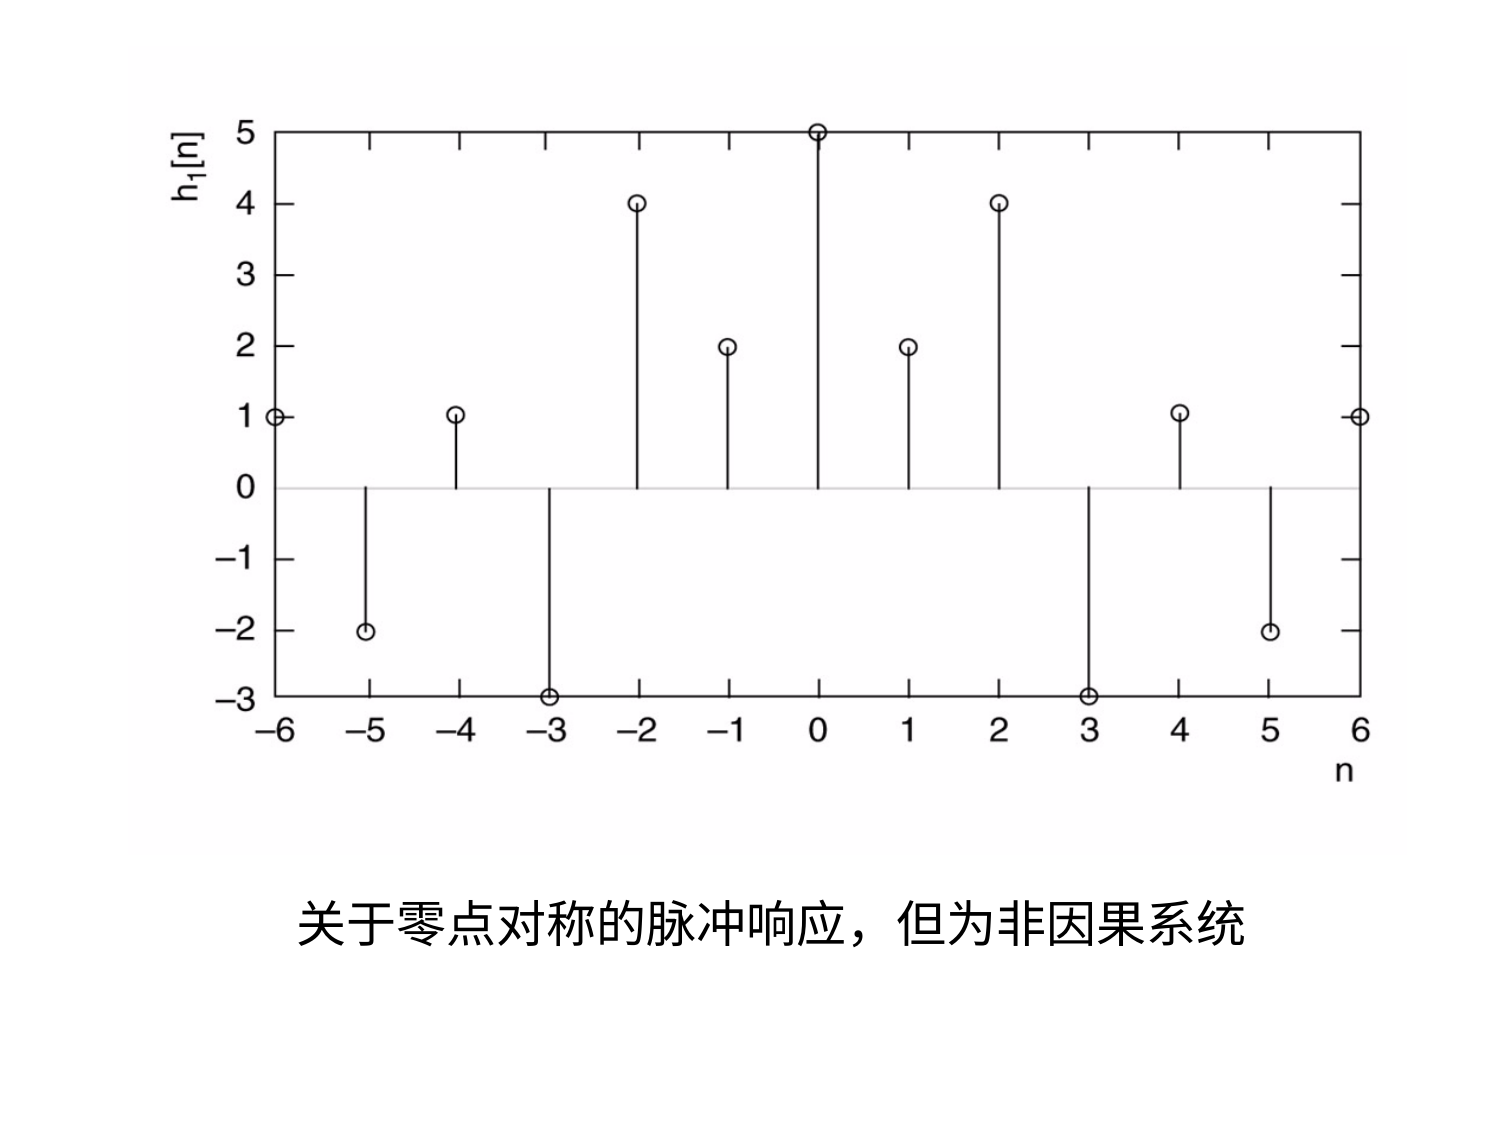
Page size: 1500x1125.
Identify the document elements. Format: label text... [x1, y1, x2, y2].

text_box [128, 46, 1407, 855]
text_box 关于零点对称的脉冲响应，但为非因果系统 [281, 855, 1278, 961]
